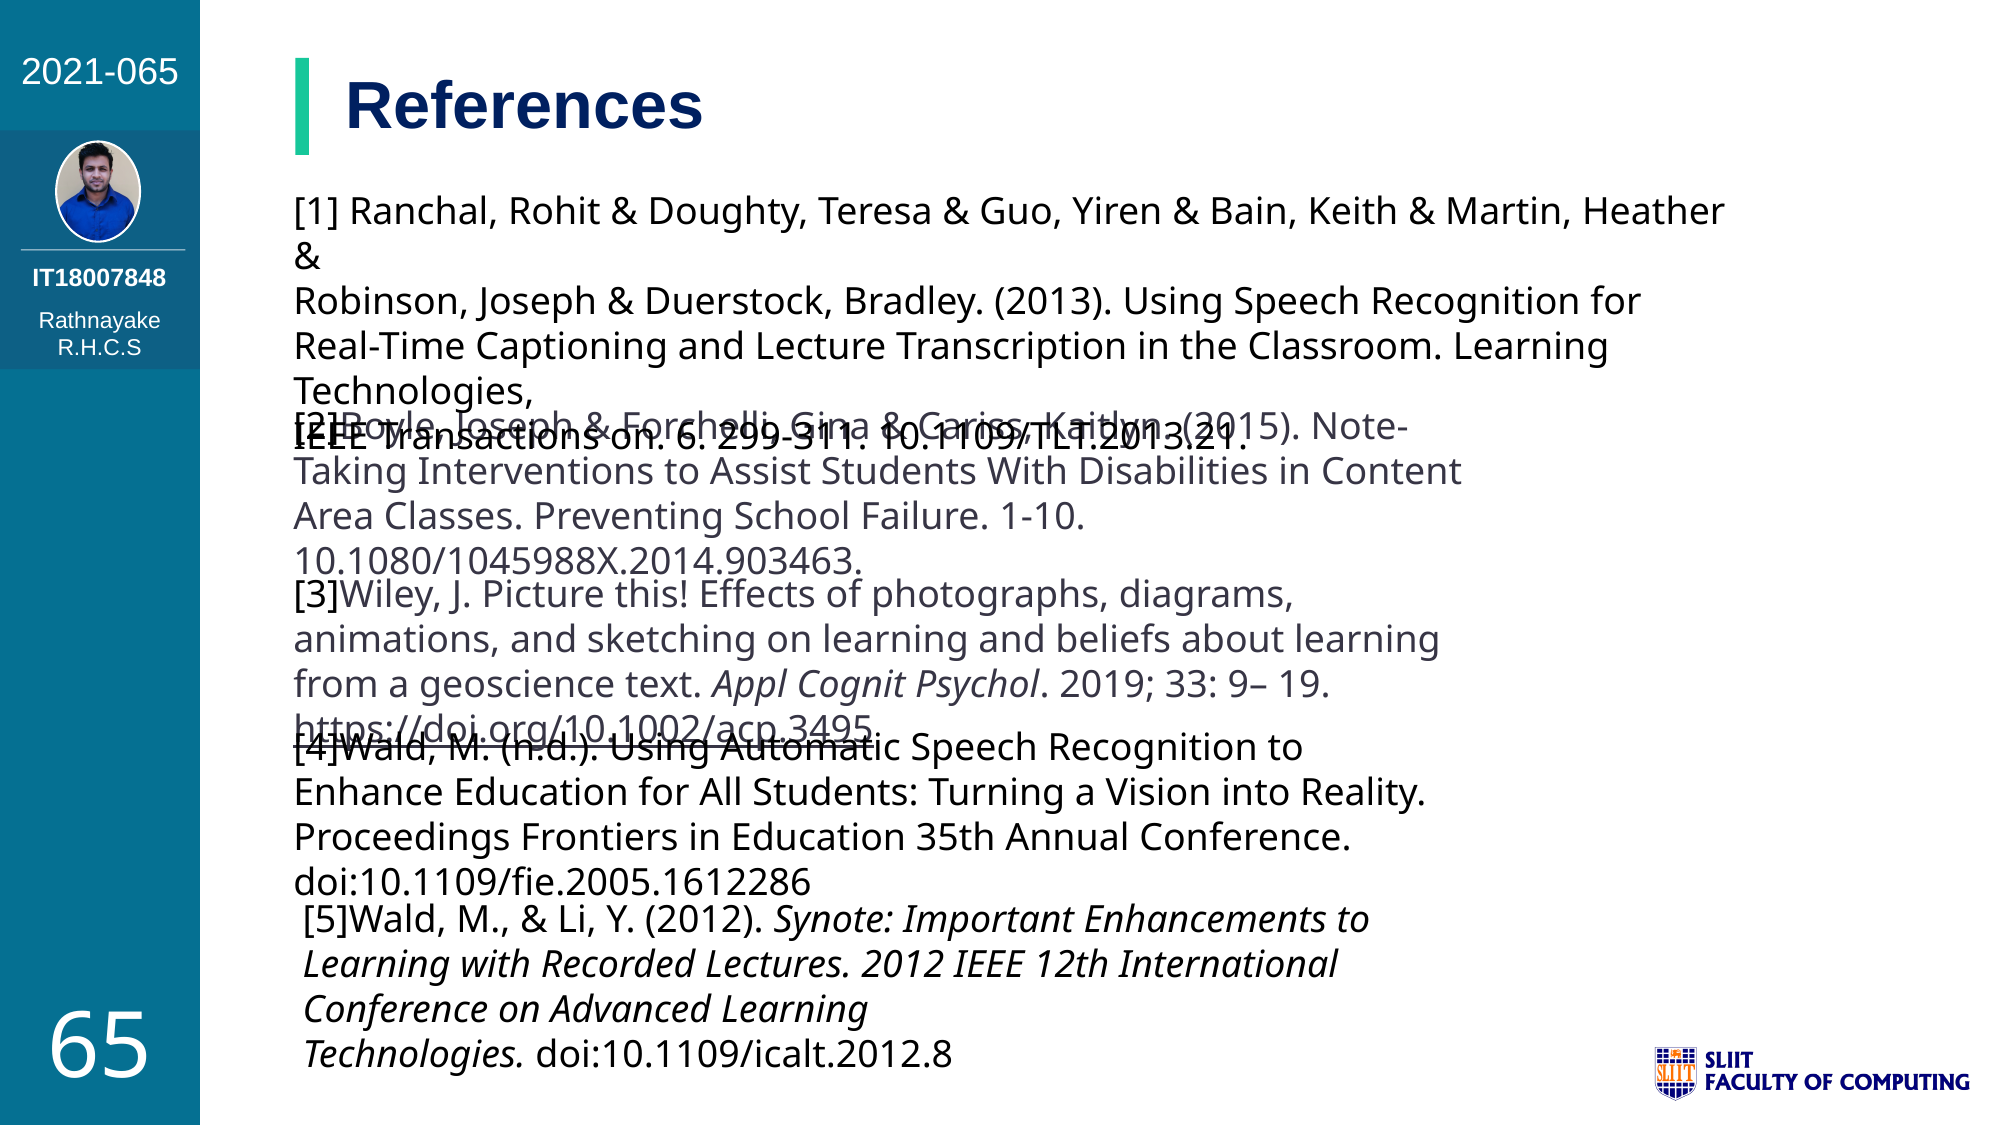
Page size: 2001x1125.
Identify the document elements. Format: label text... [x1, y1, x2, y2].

text_box [2]Boyle, Joseph & Forchelli, Gina & Cariss, Kaitlyn. (2015). Note-Taking Interventions to Assist Students With Disabilities in Content Area Classes. Preventing School Failure. 1-10. 10.1080/1045988X.2014.903463. [278, 465, 1479, 562]
text_box [4]Wald, M. (n.d.). Using Automatic Speech Recognition to Enhance Education for All Students: Turning a Vision into Reality. Proceedings Frontiers in Education 35th Annual Conference. doi:10.1109/fie.2005.1612286 [278, 715, 1479, 911]
text_box IT18007848 [17, 253, 182, 297]
text_box [3]Wiley, J. Picture this! Effects of photographs, diagrams, animations, and sketching on learning and beliefs about learning from a geoscience text. Appl Cognit Psychol. 2019; 33: 9– 19. https://doi.org/10.1002/acp.3495 [278, 562, 1479, 715]
text_box [5]Wald, M., & Li, Y. (2012). Synote: Important Enhancements to Learning with Recorded Lectures. 2012 IEEE 12th International Conference on Advanced Learning Technologies. doi:10.1109/icalt.2012.8 [287, 888, 1489, 1083]
picture [1637, 1027, 1983, 1118]
text_box 65 [32, 977, 168, 1103]
picture [56, 141, 140, 242]
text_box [295, 54, 722, 155]
text_box [1] Ranchal, Rohit & Doughty, Teresa & Guo, Yiren & Bain, Keith & Martin, Heather & Robinson, Joseph & Duerstock, Bradley. (2013). Using Speech Recognition for Real-Time Captioning and Lecture Transcription in the Classroom. Learning Technologies, IEEE Transactions on. 6. 299-311. 10.1109/TLT.2013.21. [278, 179, 1777, 465]
text_box Rathnayake R.H.C.S [9, 297, 190, 368]
